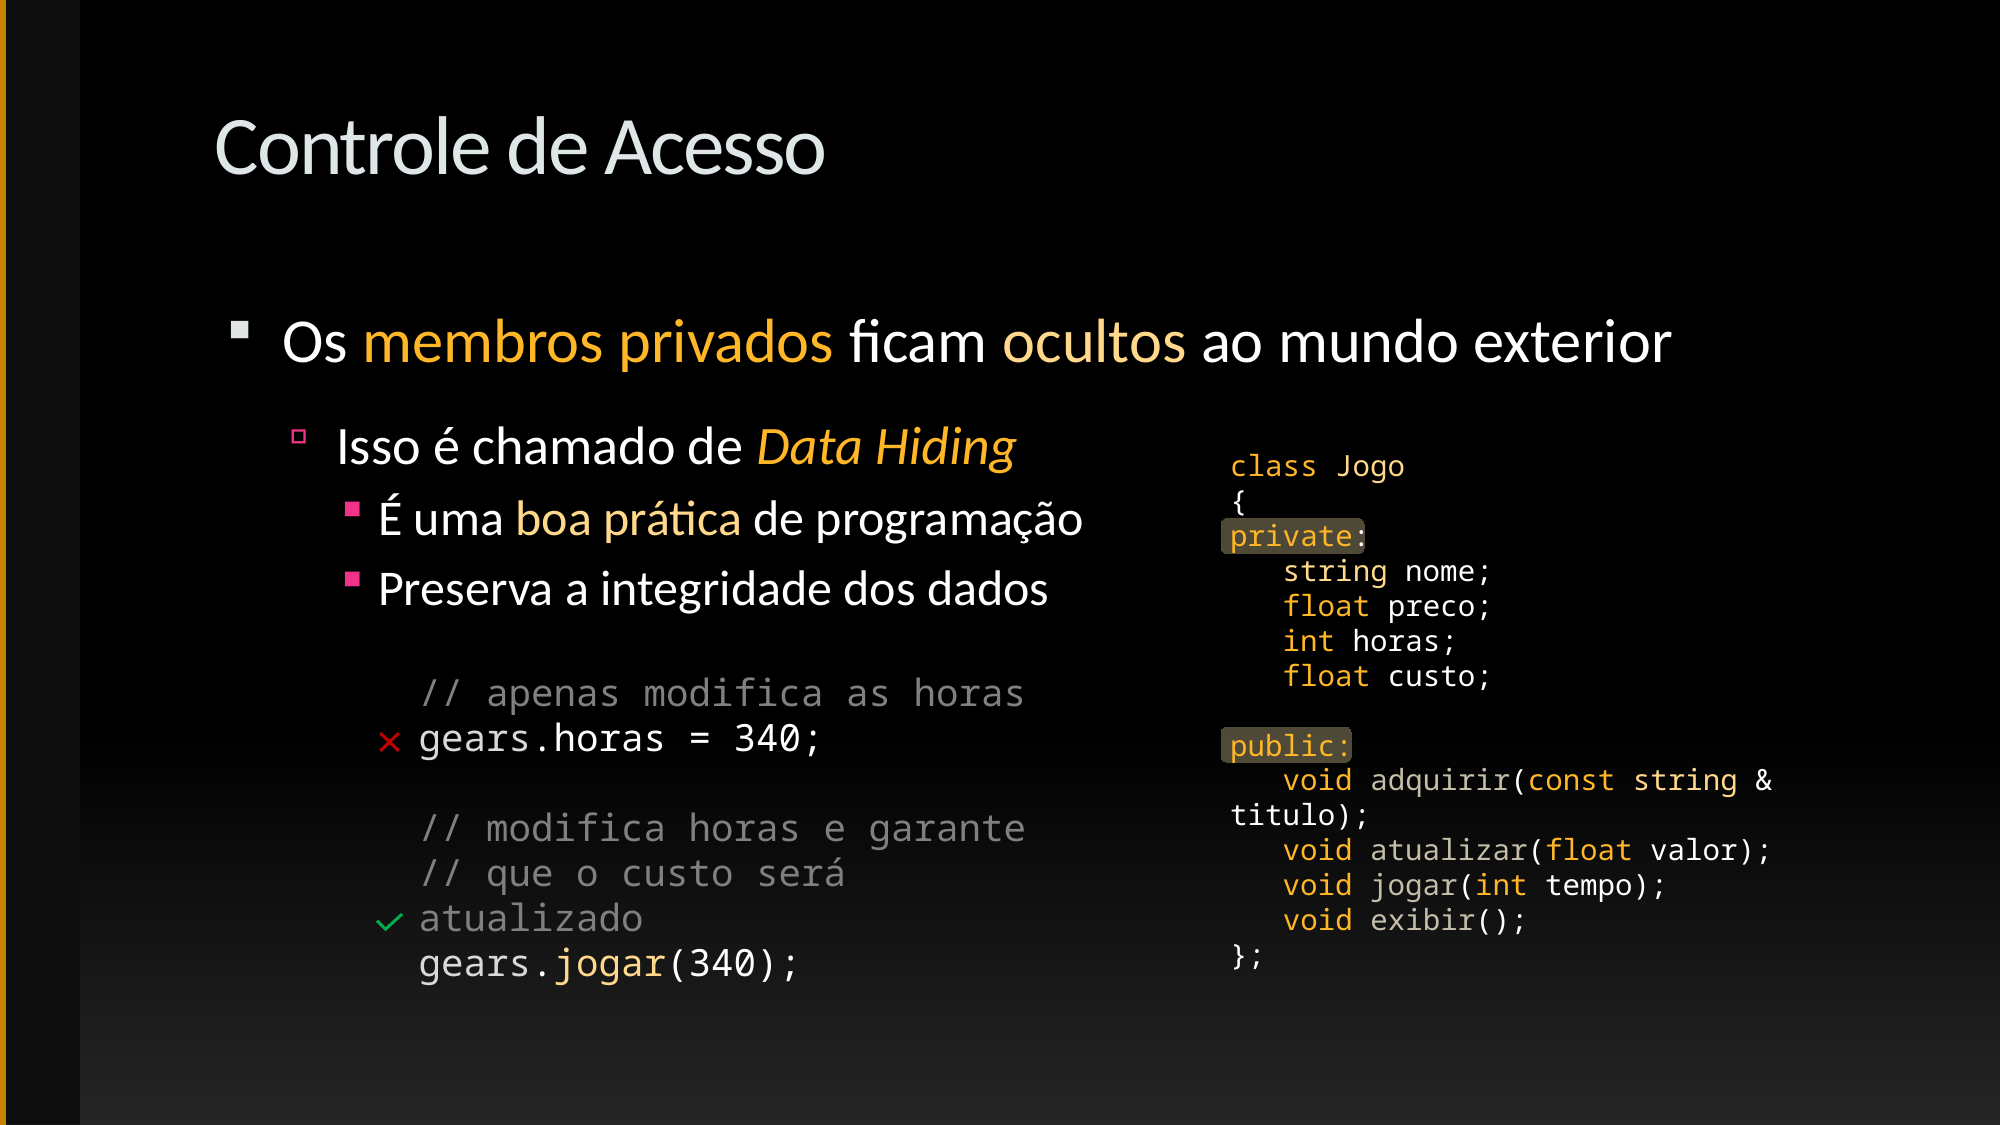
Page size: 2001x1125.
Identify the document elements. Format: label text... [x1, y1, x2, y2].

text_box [375, 661, 1071, 950]
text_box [1215, 439, 1908, 950]
list Os membros privados ficam ocultos ao mundo exterior Isso é chamado de Data Hiding É uma boa prática de programação Preserva a integridade dos dados [200, 292, 1900, 1043]
title Controle de Acesso [200, 83, 1627, 234]
